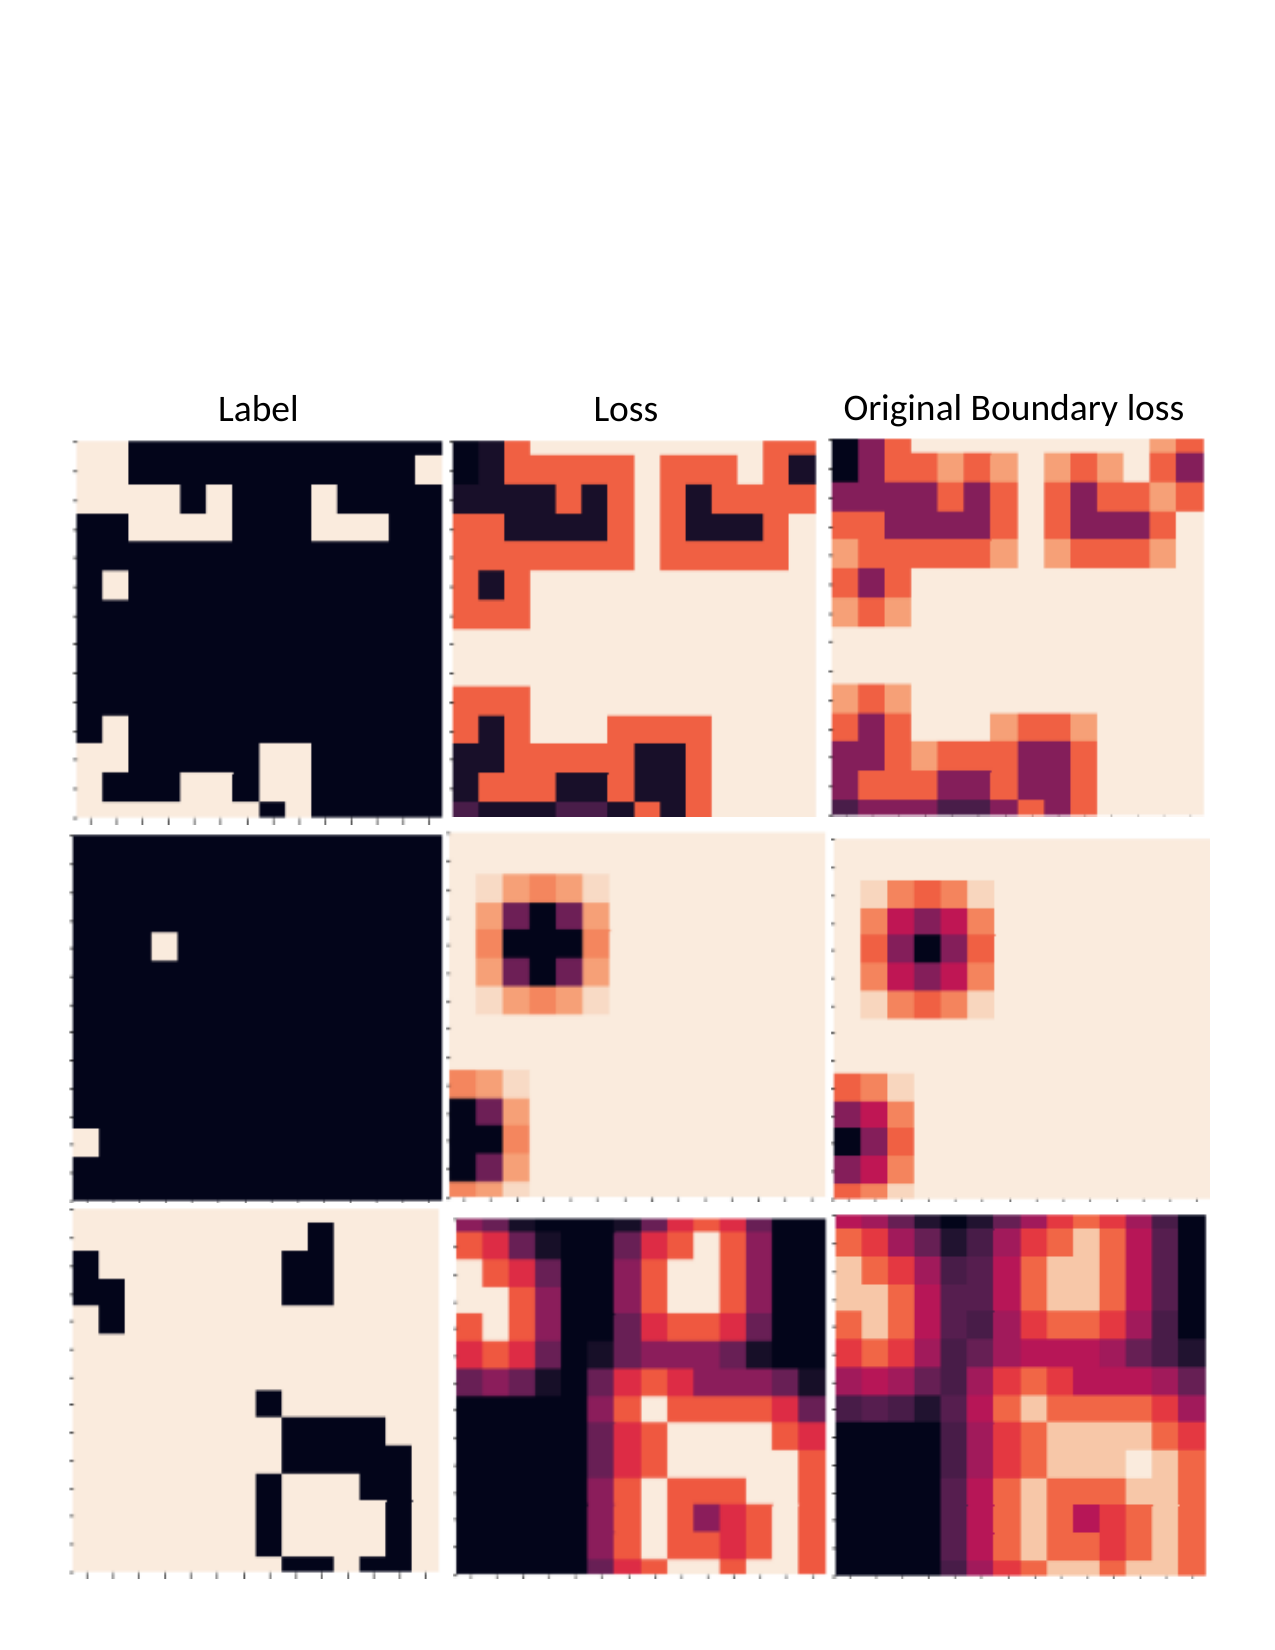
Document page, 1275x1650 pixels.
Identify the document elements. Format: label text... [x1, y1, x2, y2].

picture [69, 828, 445, 1579]
text_box Label [203, 376, 519, 435]
text_box Loss [578, 376, 828, 437]
picture [71, 435, 1210, 1202]
picture [453, 1211, 1210, 1579]
picture [828, 431, 1208, 817]
text_box Original Boundary loss [828, 375, 1233, 436]
